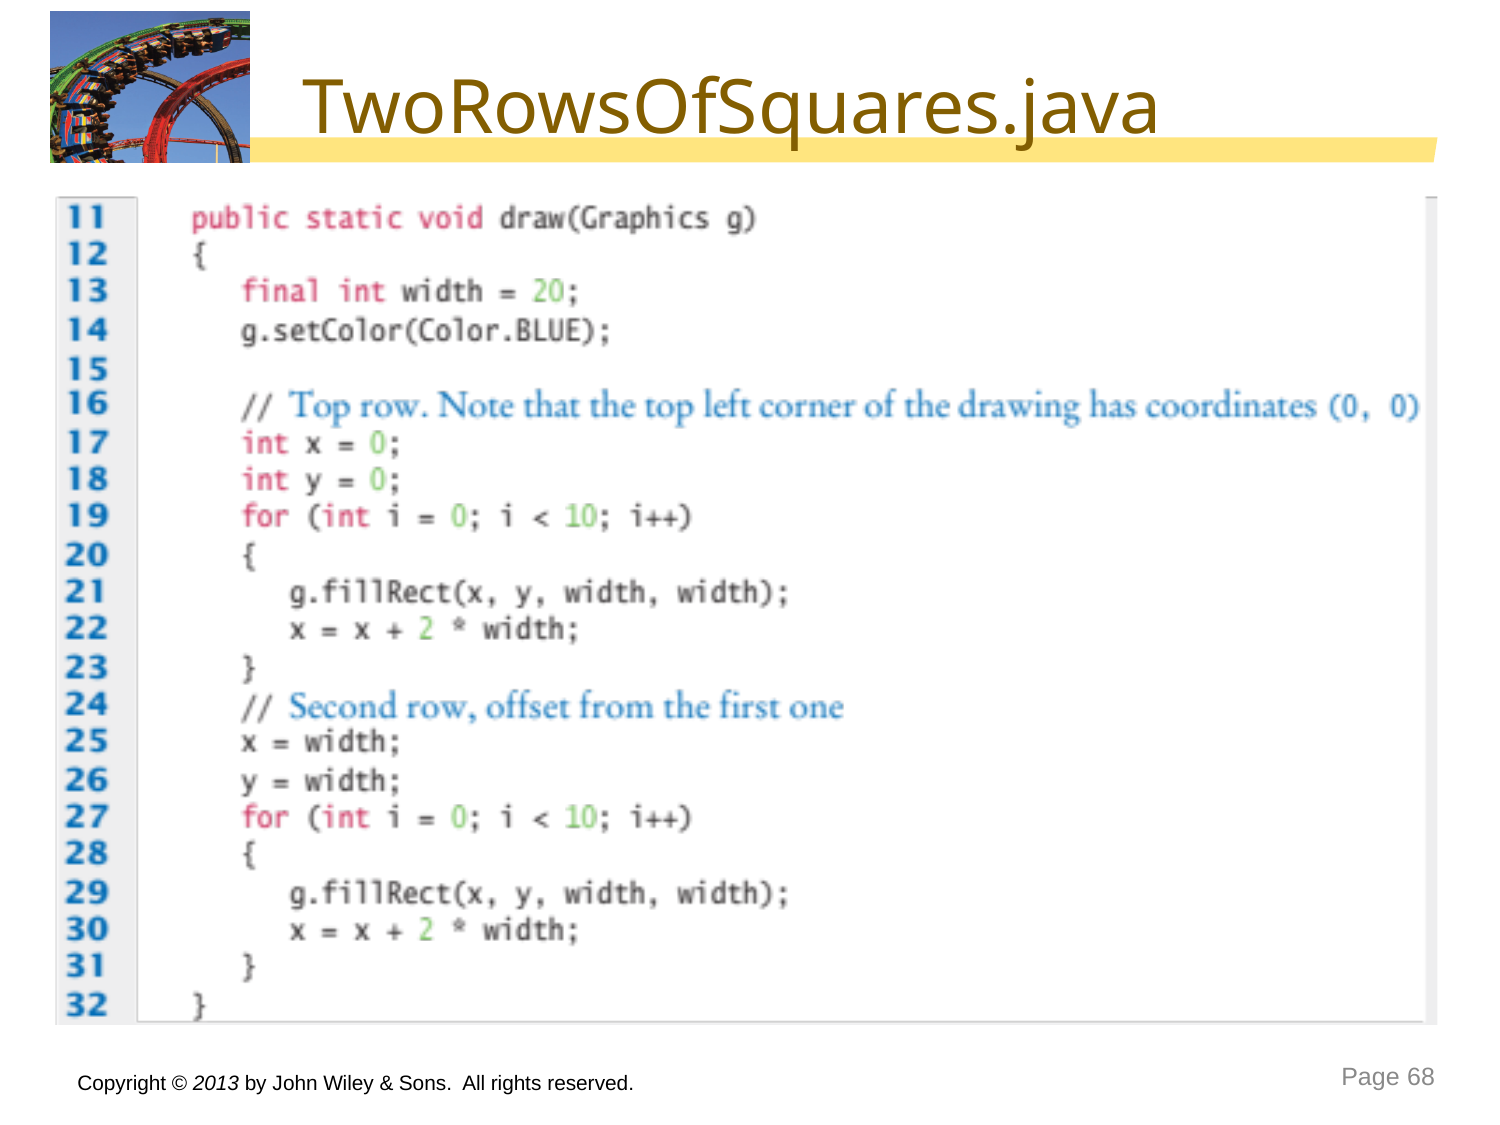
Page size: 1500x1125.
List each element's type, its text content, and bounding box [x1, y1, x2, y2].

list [49, 187, 1438, 1026]
picture [50, 11, 250, 163]
footer Copyright © 2013 by John Wiley & Sons. All rights reserved. [62, 1037, 726, 1104]
slide_number Page 68 [1187, 1050, 1450, 1100]
title TwoRowsOfSquares.java [287, 45, 1450, 163]
